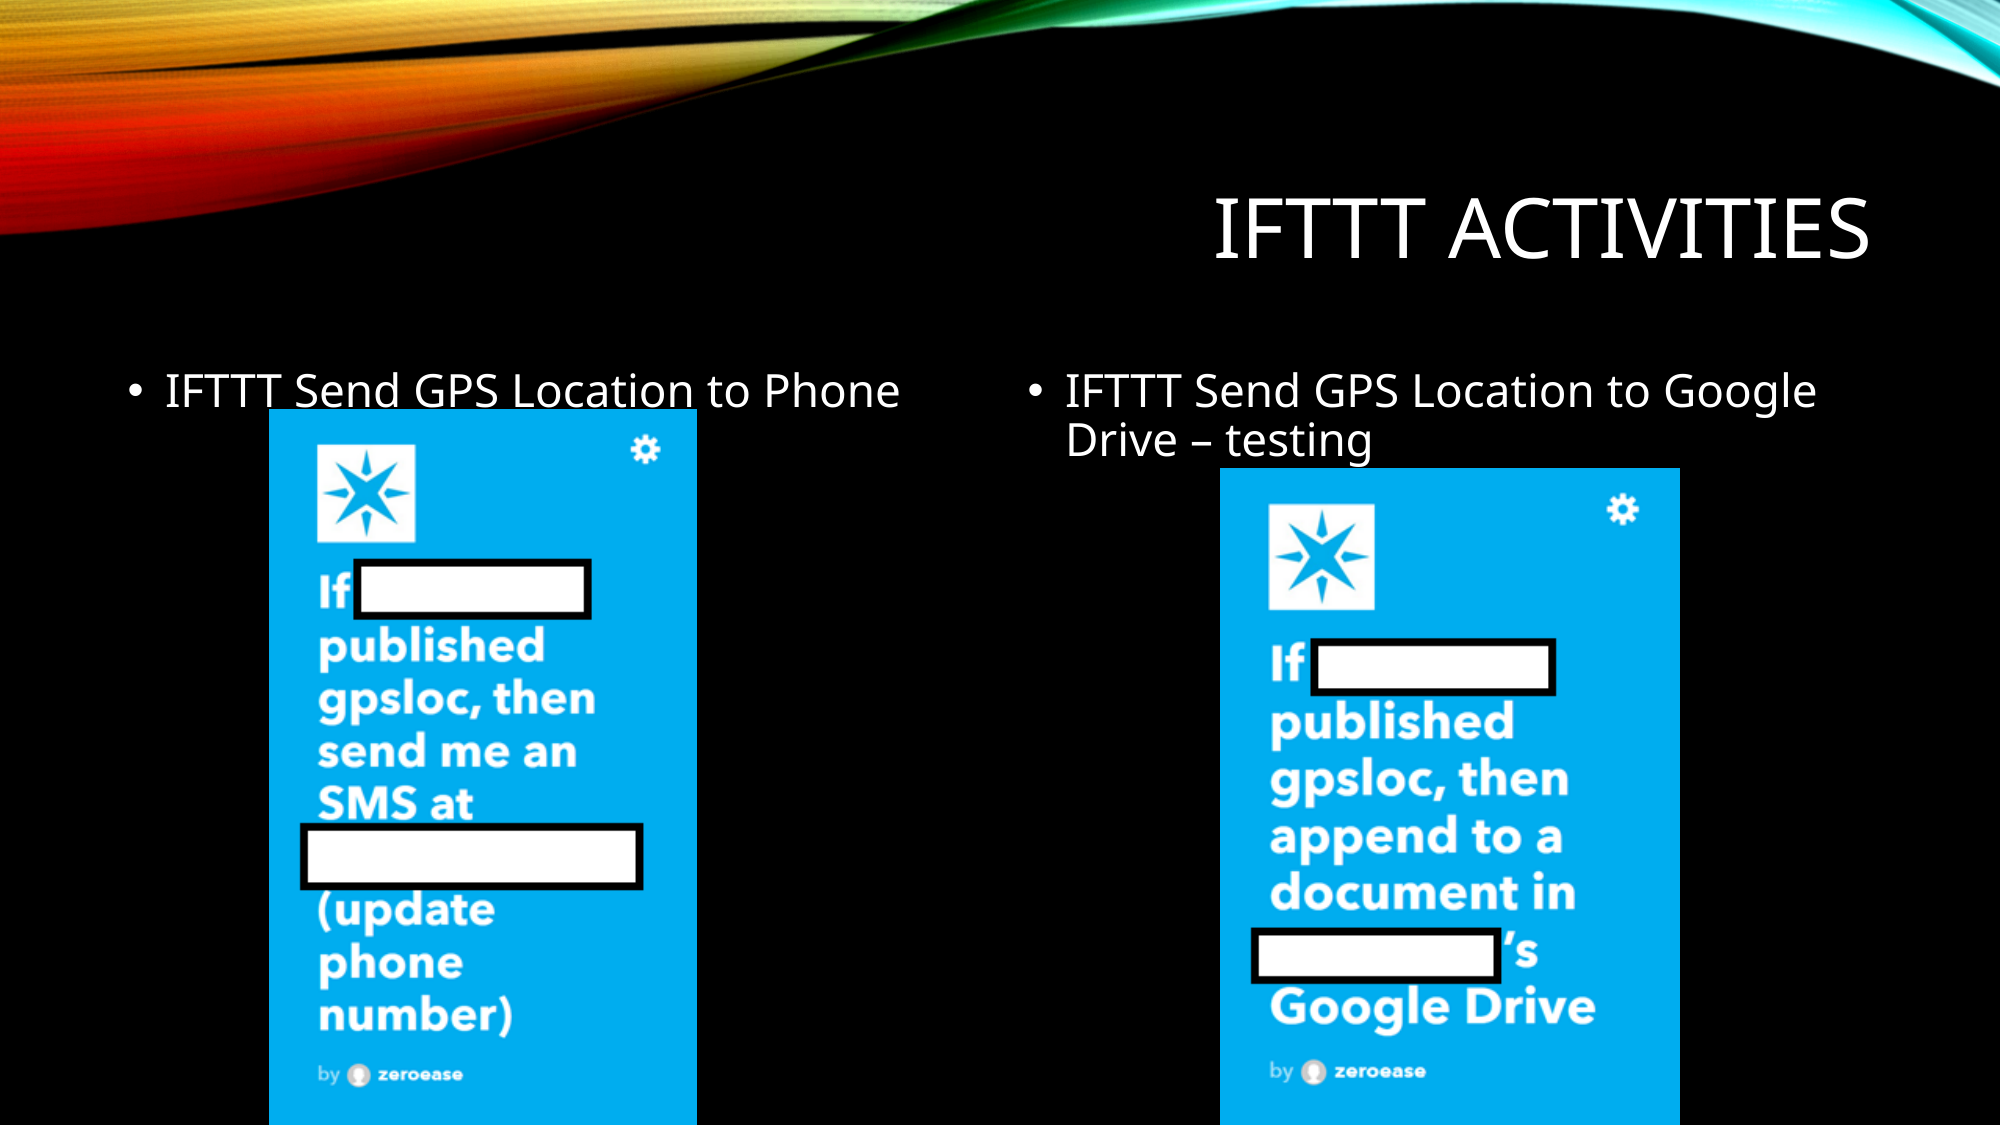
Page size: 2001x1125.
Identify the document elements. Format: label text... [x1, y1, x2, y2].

picture [1506, 997, 1523, 1024]
picture [392, 786, 417, 820]
picture [318, 445, 416, 543]
picture [1337, 769, 1359, 796]
picture [1439, 883, 1467, 910]
title IFTTT Activities [474, 125, 1888, 338]
picture [1397, 826, 1423, 852]
picture [1505, 931, 1515, 944]
picture [1493, 826, 1521, 854]
picture [319, 1066, 339, 1085]
picture [379, 1006, 416, 1030]
picture [1454, 712, 1481, 739]
picture [1270, 826, 1296, 854]
picture [1363, 884, 1388, 910]
picture [438, 953, 463, 979]
picture [517, 626, 544, 662]
picture [1269, 504, 1374, 610]
picture [1472, 820, 1490, 854]
picture [514, 678, 538, 713]
picture [1271, 871, 1299, 910]
picture [1342, 997, 1371, 1024]
picture [1377, 769, 1405, 796]
picture [484, 742, 510, 768]
picture [1535, 884, 1543, 910]
list IFTTT Send GPS Location to Google Drive – testing [1012, 360, 1888, 1021]
picture [380, 626, 406, 662]
picture [1305, 769, 1334, 808]
picture [451, 895, 467, 926]
picture [1394, 883, 1435, 910]
picture [470, 706, 480, 719]
picture [1370, 700, 1379, 739]
picture [1424, 700, 1449, 739]
picture [481, 1006, 497, 1030]
picture [318, 742, 339, 768]
picture [351, 689, 378, 726]
picture [302, 824, 642, 932]
picture [321, 637, 347, 673]
picture [365, 900, 392, 937]
picture [489, 637, 514, 662]
picture [1305, 713, 1330, 739]
picture [424, 626, 434, 662]
picture [1533, 871, 1543, 880]
picture [379, 953, 406, 979]
picture [426, 900, 449, 926]
picture [1398, 712, 1420, 739]
picture [1537, 826, 1562, 854]
picture [1481, 757, 1507, 796]
picture [1458, 762, 1477, 796]
picture [1336, 883, 1360, 910]
picture [349, 1006, 373, 1031]
picture [1271, 987, 1305, 1024]
picture [1271, 1062, 1293, 1082]
picture [321, 1006, 344, 1030]
picture [417, 689, 444, 715]
picture [500, 996, 511, 1038]
picture [398, 731, 425, 768]
picture [1301, 1060, 1327, 1085]
picture [1363, 757, 1372, 796]
picture [412, 626, 420, 662]
picture [1428, 814, 1457, 854]
picture [525, 742, 547, 768]
picture [321, 575, 329, 608]
picture [456, 789, 473, 820]
picture [1386, 713, 1394, 739]
picture [1385, 700, 1395, 710]
picture [1408, 769, 1432, 796]
picture [1422, 997, 1449, 1024]
picture [410, 953, 433, 978]
picture [631, 434, 660, 464]
picture [542, 689, 566, 715]
picture [1549, 883, 1575, 910]
picture [462, 626, 485, 662]
picture [355, 560, 590, 618]
picture [336, 901, 359, 926]
picture [1467, 988, 1501, 1024]
picture [431, 795, 453, 820]
picture [319, 689, 345, 726]
picture [332, 572, 351, 608]
picture [1305, 883, 1333, 910]
picture [1516, 941, 1537, 968]
picture [570, 689, 594, 713]
picture [351, 942, 375, 978]
picture [1301, 826, 1330, 866]
picture [1366, 826, 1393, 854]
picture [1542, 769, 1568, 796]
picture [380, 689, 400, 715]
picture [470, 900, 494, 926]
picture [1526, 985, 1535, 994]
picture [341, 742, 366, 768]
picture [321, 953, 347, 990]
picture [442, 742, 480, 766]
picture [437, 637, 458, 662]
picture [447, 689, 469, 715]
picture [421, 995, 448, 1031]
picture [1310, 997, 1338, 1024]
picture [319, 786, 344, 820]
picture [351, 637, 375, 662]
picture [493, 684, 511, 715]
picture [379, 1070, 463, 1080]
picture [1337, 700, 1365, 739]
picture [1271, 769, 1299, 808]
picture [1485, 700, 1513, 739]
picture [1471, 883, 1497, 910]
picture [1335, 1067, 1426, 1077]
picture [1374, 997, 1402, 1036]
picture [552, 742, 576, 766]
list IFTTT Send GPS Location to Phone [112, 360, 988, 1021]
picture [1434, 786, 1445, 801]
picture [1568, 997, 1595, 1024]
picture [1511, 769, 1538, 796]
picture [1272, 712, 1301, 752]
picture [0, 0, 2000, 237]
picture [1607, 493, 1639, 525]
picture [349, 786, 387, 819]
picture [347, 1064, 370, 1087]
picture [404, 678, 413, 713]
picture [1285, 642, 1305, 681]
picture [451, 1006, 477, 1031]
picture [1334, 826, 1363, 866]
picture [1500, 877, 1518, 910]
picture [1272, 645, 1282, 681]
picture [1538, 998, 1566, 1024]
picture [1526, 998, 1535, 1024]
picture [371, 742, 394, 766]
picture [1312, 640, 1555, 695]
picture [1252, 929, 1500, 1024]
